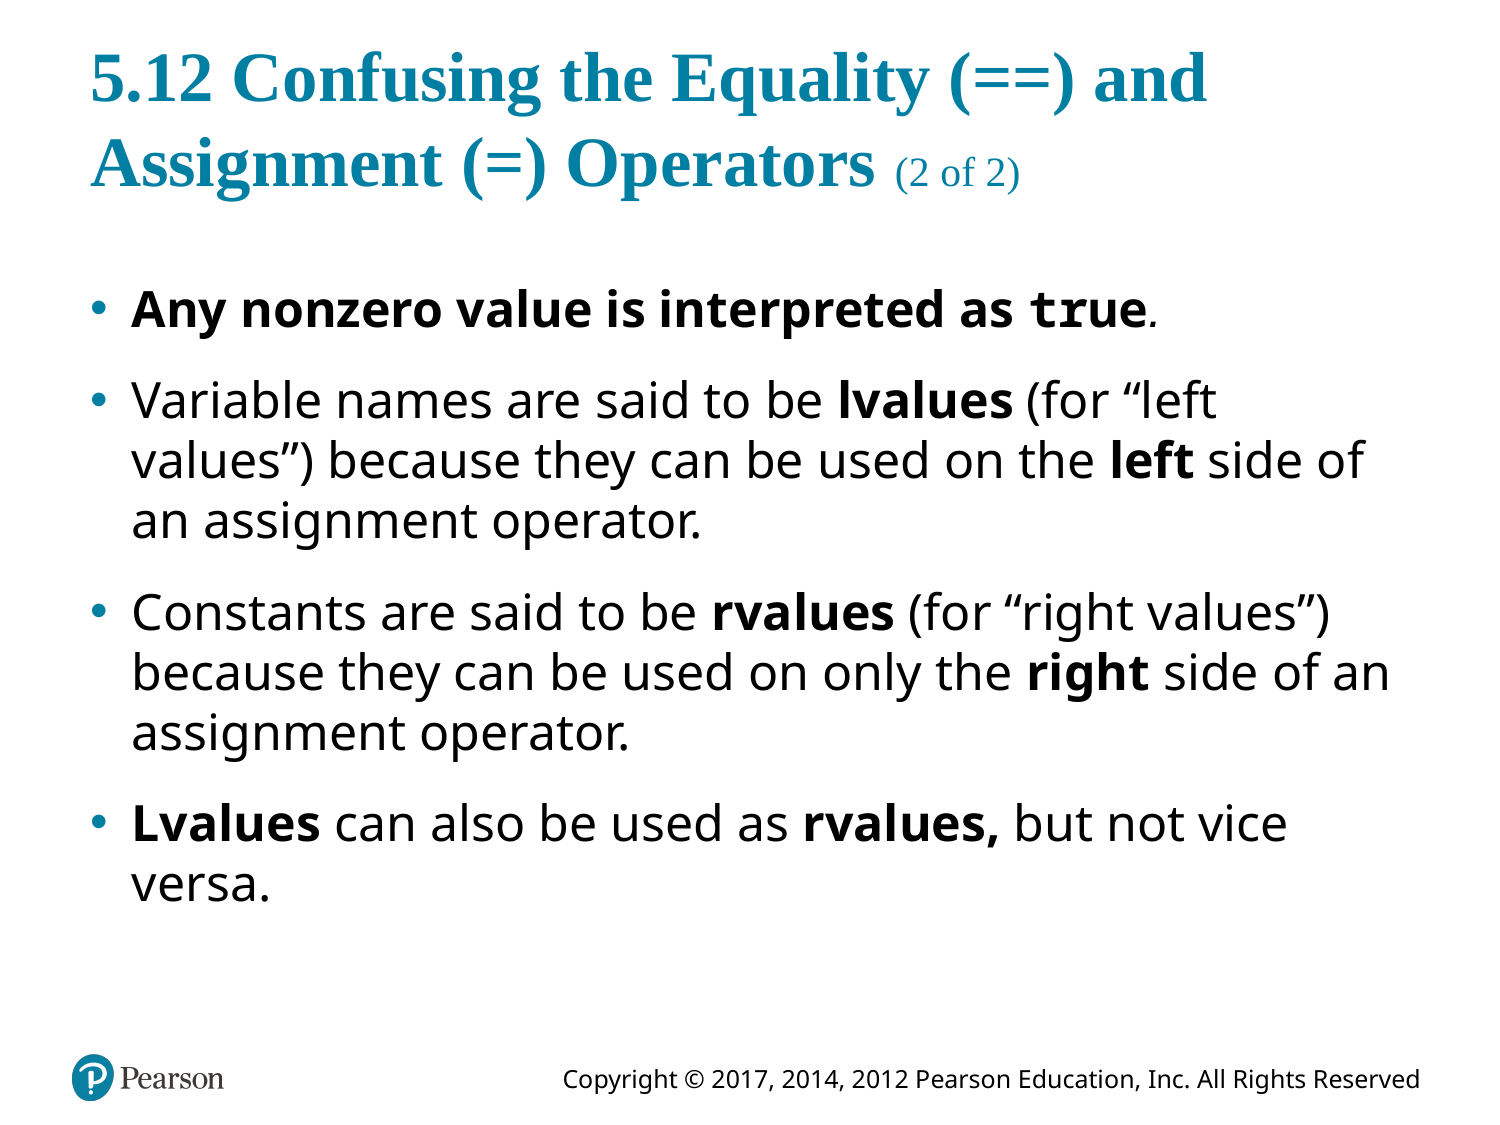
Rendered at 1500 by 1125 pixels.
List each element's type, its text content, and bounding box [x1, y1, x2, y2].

picture [80, 1063, 106, 1088]
title 5.12 Confusing the Equality (==) and Assignment (=) Operators (2 of 2) [75, 35, 1425, 216]
picture [72, 1054, 88, 1070]
picture [98, 1054, 224, 1101]
list Any nonzero value is interpreted as true. Variable names are said to be lvalues (for “left values”) because they can be used on the left side of an assignment operator. Constants are said to be rvalues (for “right values”) because they can be used on only the right side of an assignment operator. Lvalues can also be used as rvalues, but not vice versa. [75, 262, 1425, 1005]
picture [72, 1087, 83, 1101]
